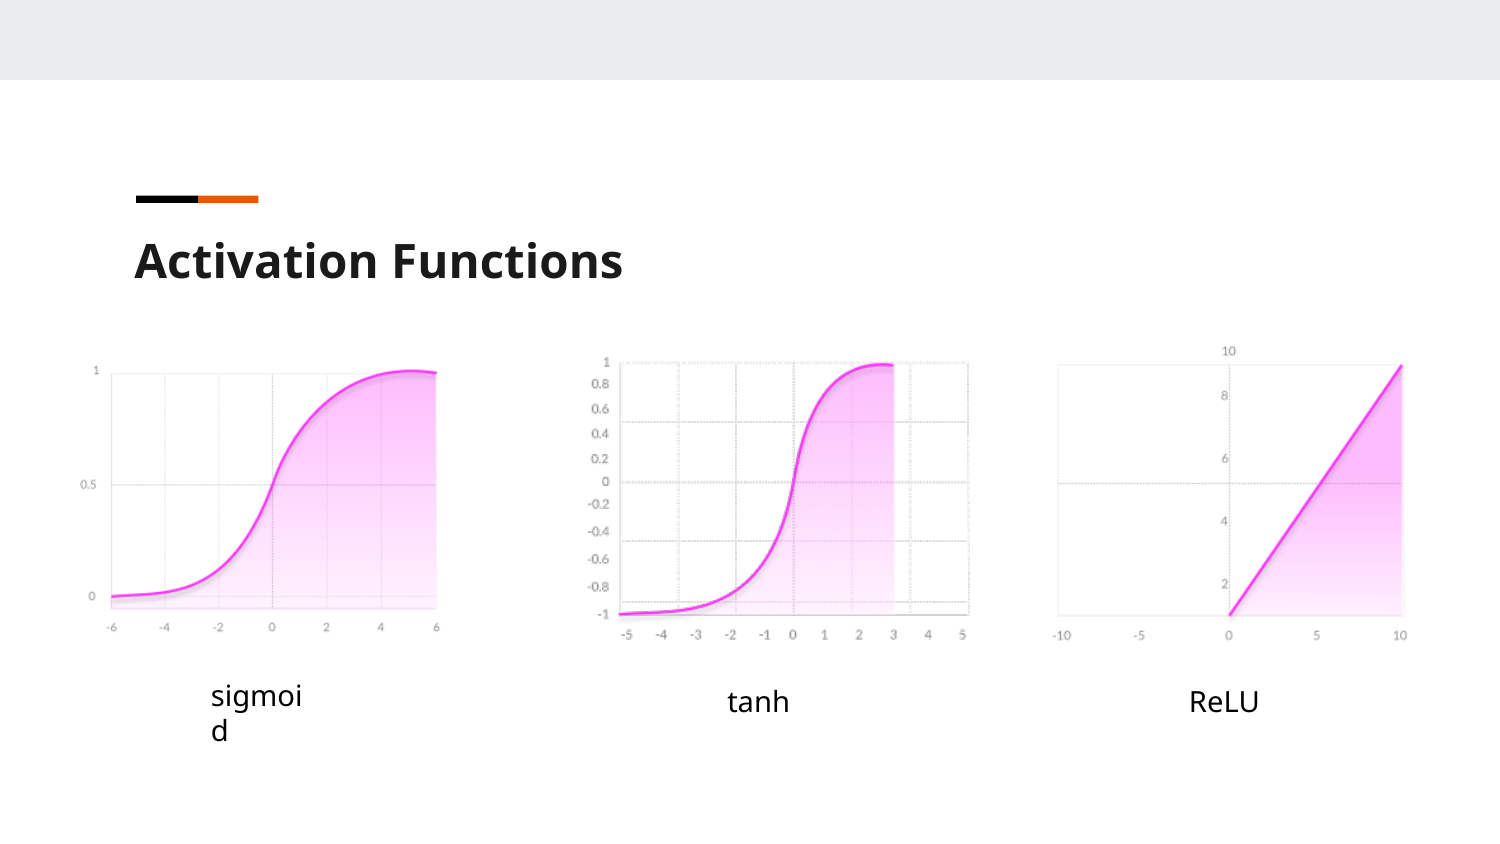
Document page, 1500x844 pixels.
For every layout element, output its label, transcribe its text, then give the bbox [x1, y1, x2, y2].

text_box tanh [712, 668, 845, 734]
picture [586, 354, 971, 647]
text_box sigmoid [196, 690, 328, 763]
picture [1002, 315, 1442, 694]
picture [59, 327, 472, 682]
text_box Activation Functions [119, 216, 1381, 304]
text_box ReLU [1174, 702, 1307, 734]
